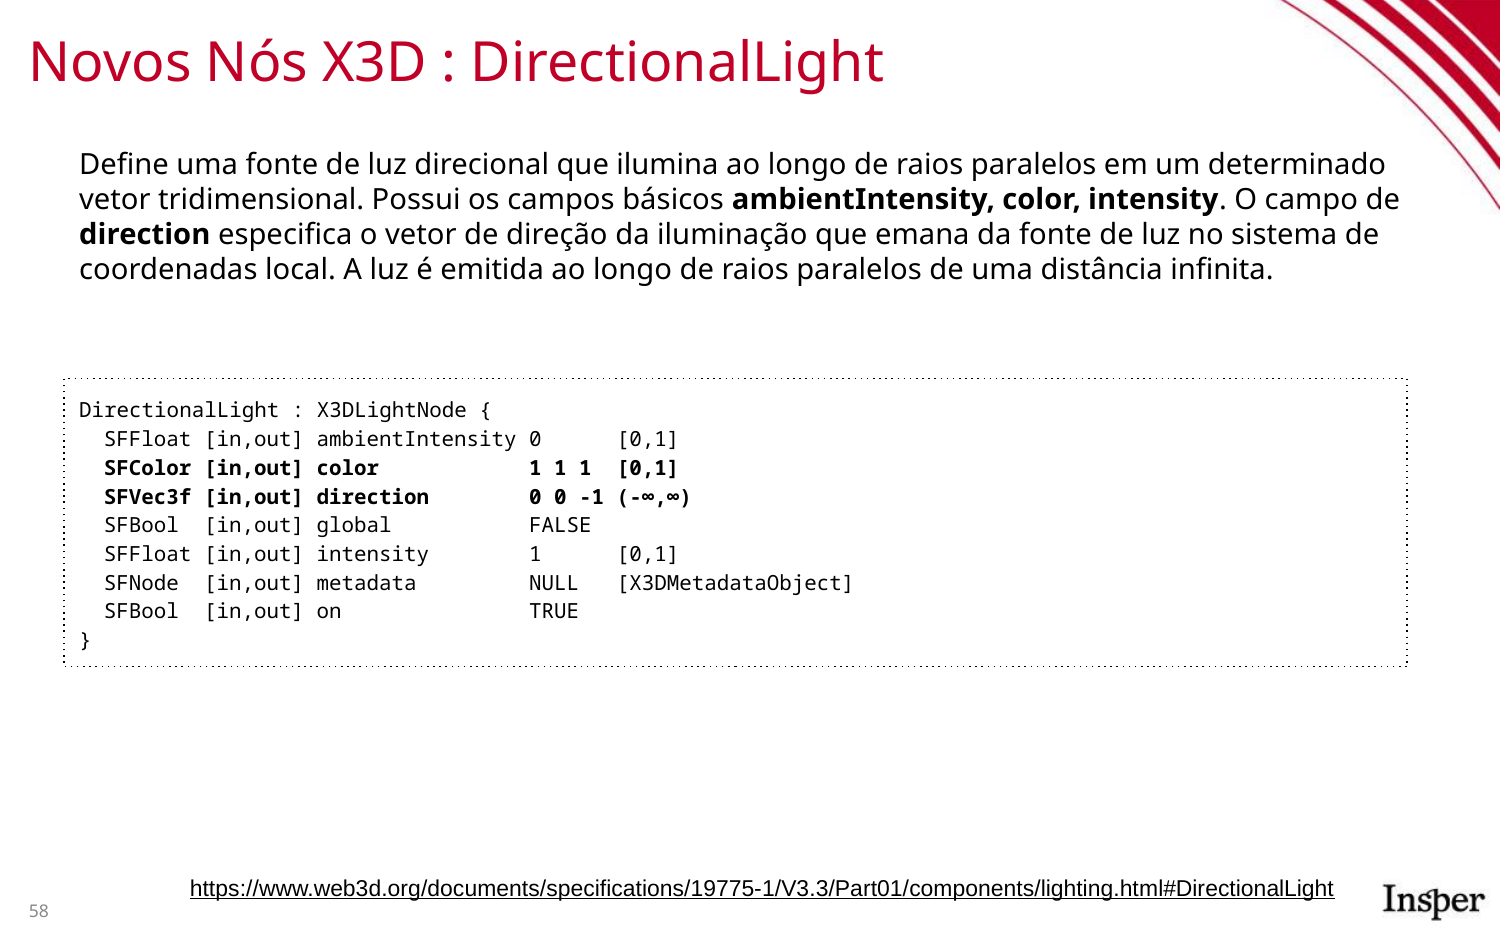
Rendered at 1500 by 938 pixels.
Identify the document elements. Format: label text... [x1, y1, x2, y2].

slide_number 58 [0, 887, 78, 938]
list Define uma fonte de luz direcional que ilumina ao longo de raios paralelos em um determinado vetor tridimensional. Possui os campos básicos ambientIntensity, color, intensity. O campo de direction especifica o vetor de direção da iluminação que emana da fonte de luz no sistema de coordenadas local. A luz é emitida ao longo de raios paralelos de uma distância infinita. [64, 137, 1447, 346]
title Novos Nós X3D : DirectionalLight [13, 18, 1397, 104]
picture [249, 0, 1500, 938]
text_box https://www.web3d.org/documents/specifications/19775-1/V3.3/Part01/components/lighting.html#DirectionalLight [94, 866, 1356, 909]
text_box DirectionalLight : X3DLightNode { SFFloat [in,out] ambientIntensity 0 [0,1] SFColor [in,out] color 1 1 1 [0,1] SFVec3f [in,out] direction 0 0 -1 (-∞,∞) SFBool [in,out] global FALSE SFFloat [in,out] intensity 1 [0,1] SFNode [in,out] metadata NULL [X3DMetadataObject] SFBool [in,out] on TRUE } [64, 378, 1408, 667]
